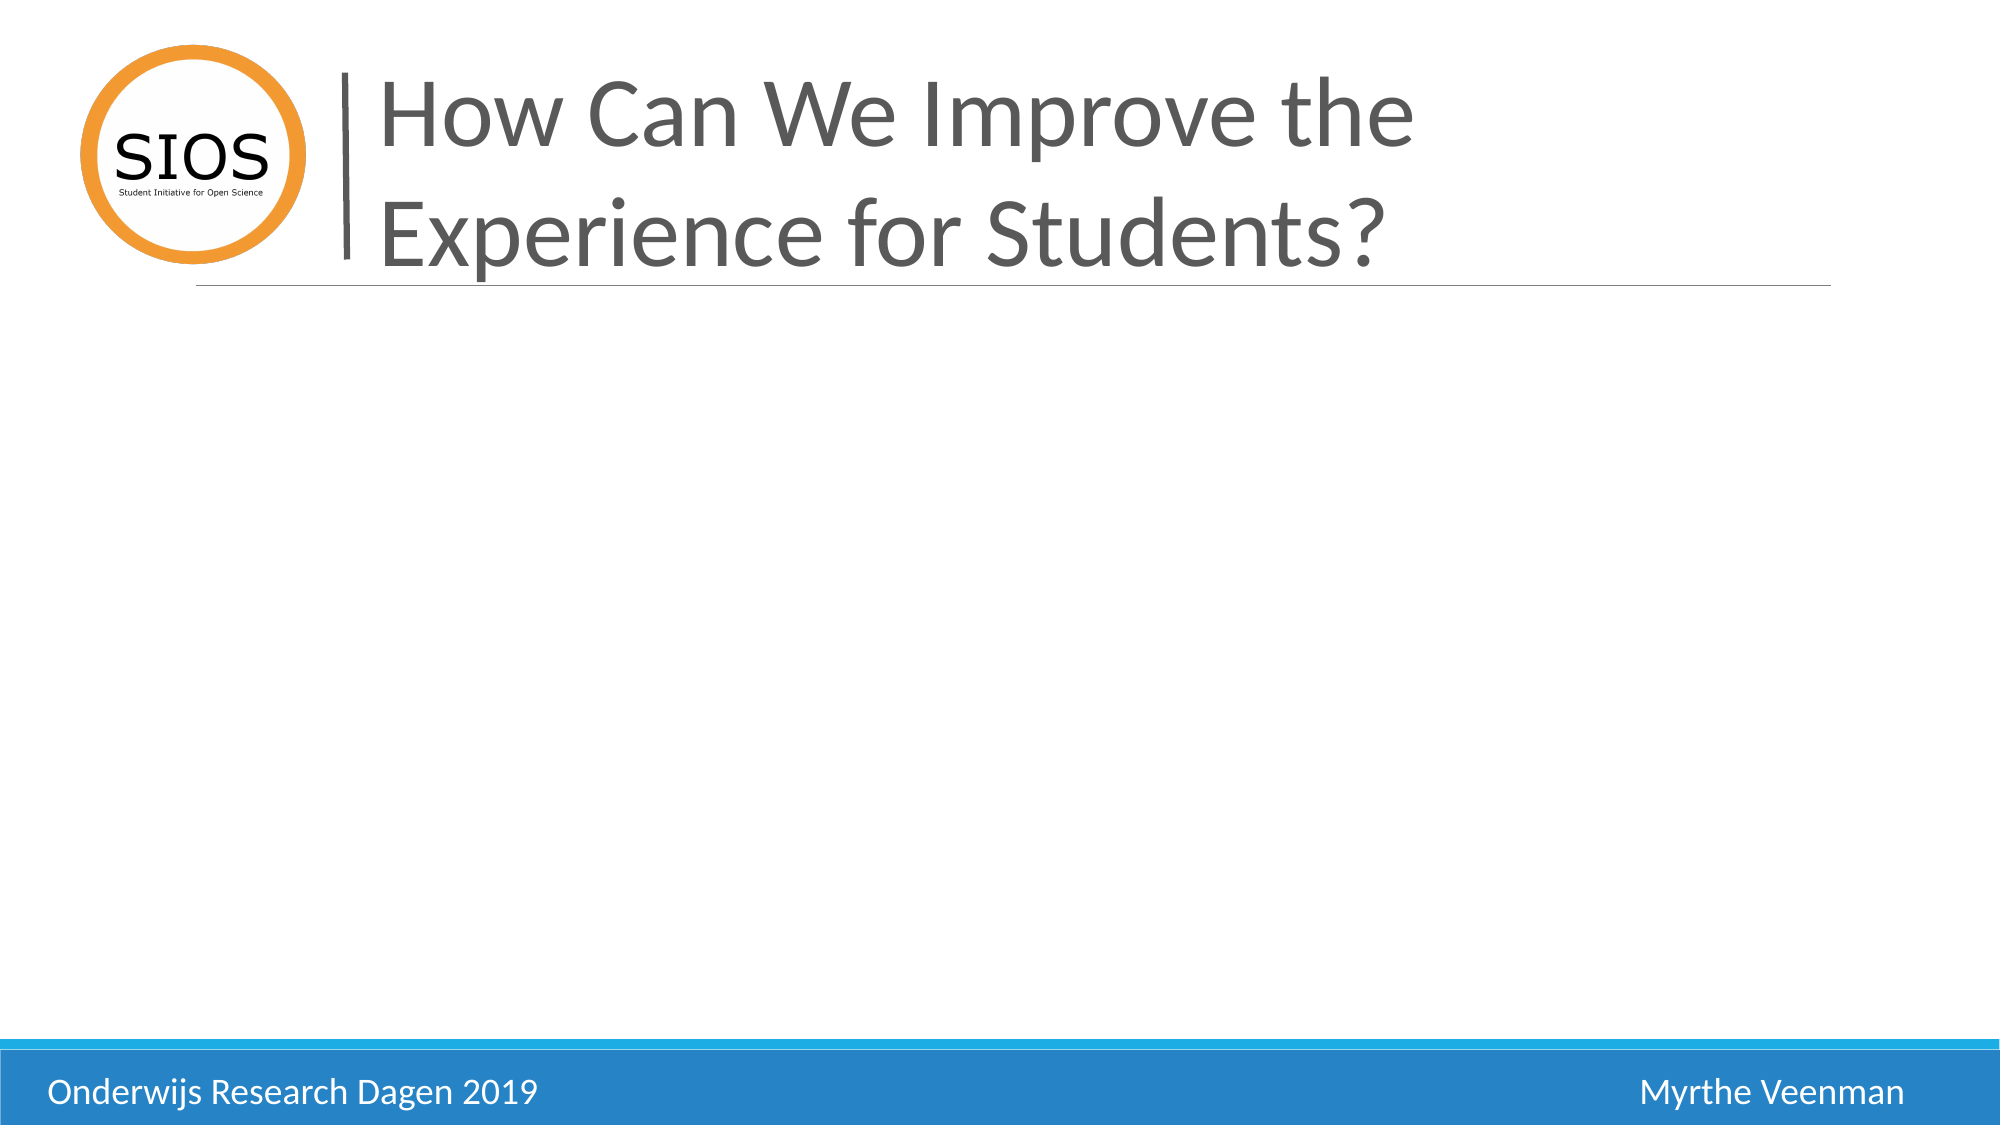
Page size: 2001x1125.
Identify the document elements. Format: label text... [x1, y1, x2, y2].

text_box Onderwijs Research Dagen 2019 [32, 1059, 558, 1121]
picture [42, 41, 341, 266]
text_box Myrthe Veenman [1624, 1059, 2000, 1121]
text_box How Can We Improve the Experience for Students? [364, 38, 1465, 283]
